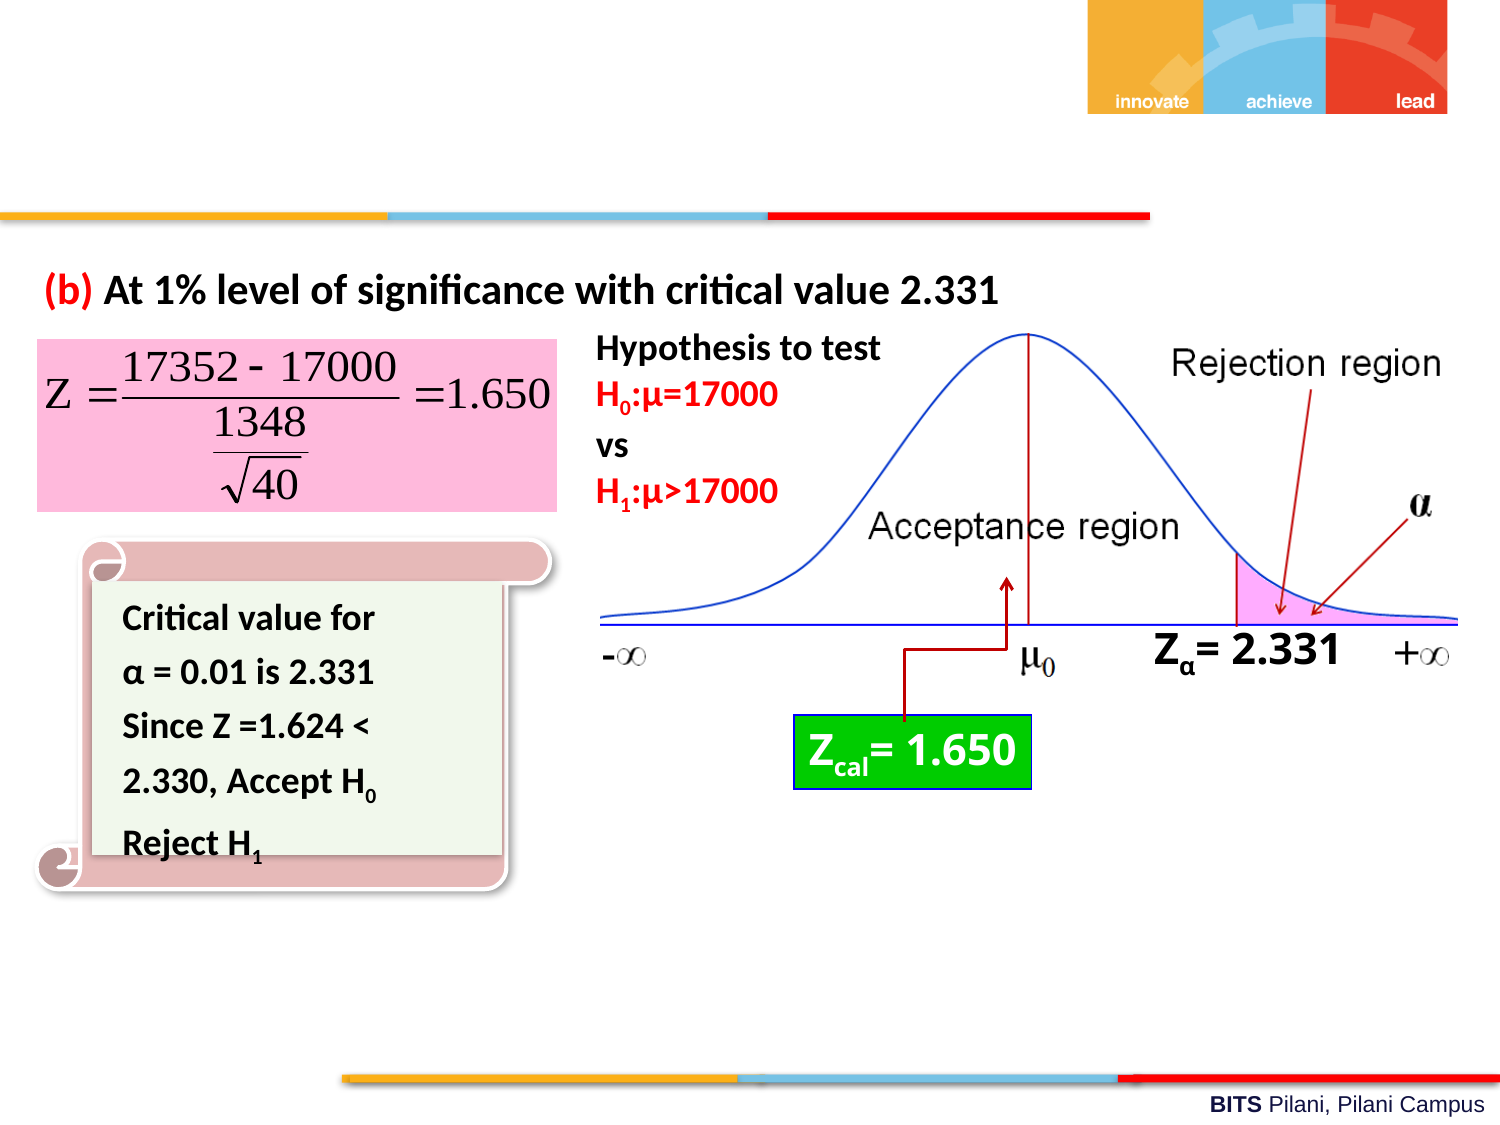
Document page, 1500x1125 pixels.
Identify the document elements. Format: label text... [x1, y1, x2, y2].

picture [599, 329, 1458, 682]
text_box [36, 338, 558, 513]
text_box Hypothesis to test H0:μ=17000 vs H1:μ>17000 [581, 315, 897, 525]
picture [1087, 0, 1448, 114]
text_box Zcal= 1.650 [794, 715, 1032, 789]
text_box (b) At 1% level of significance with critical value 2.331 [28, 253, 1395, 322]
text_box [36, 539, 551, 890]
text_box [882, 598, 1029, 701]
